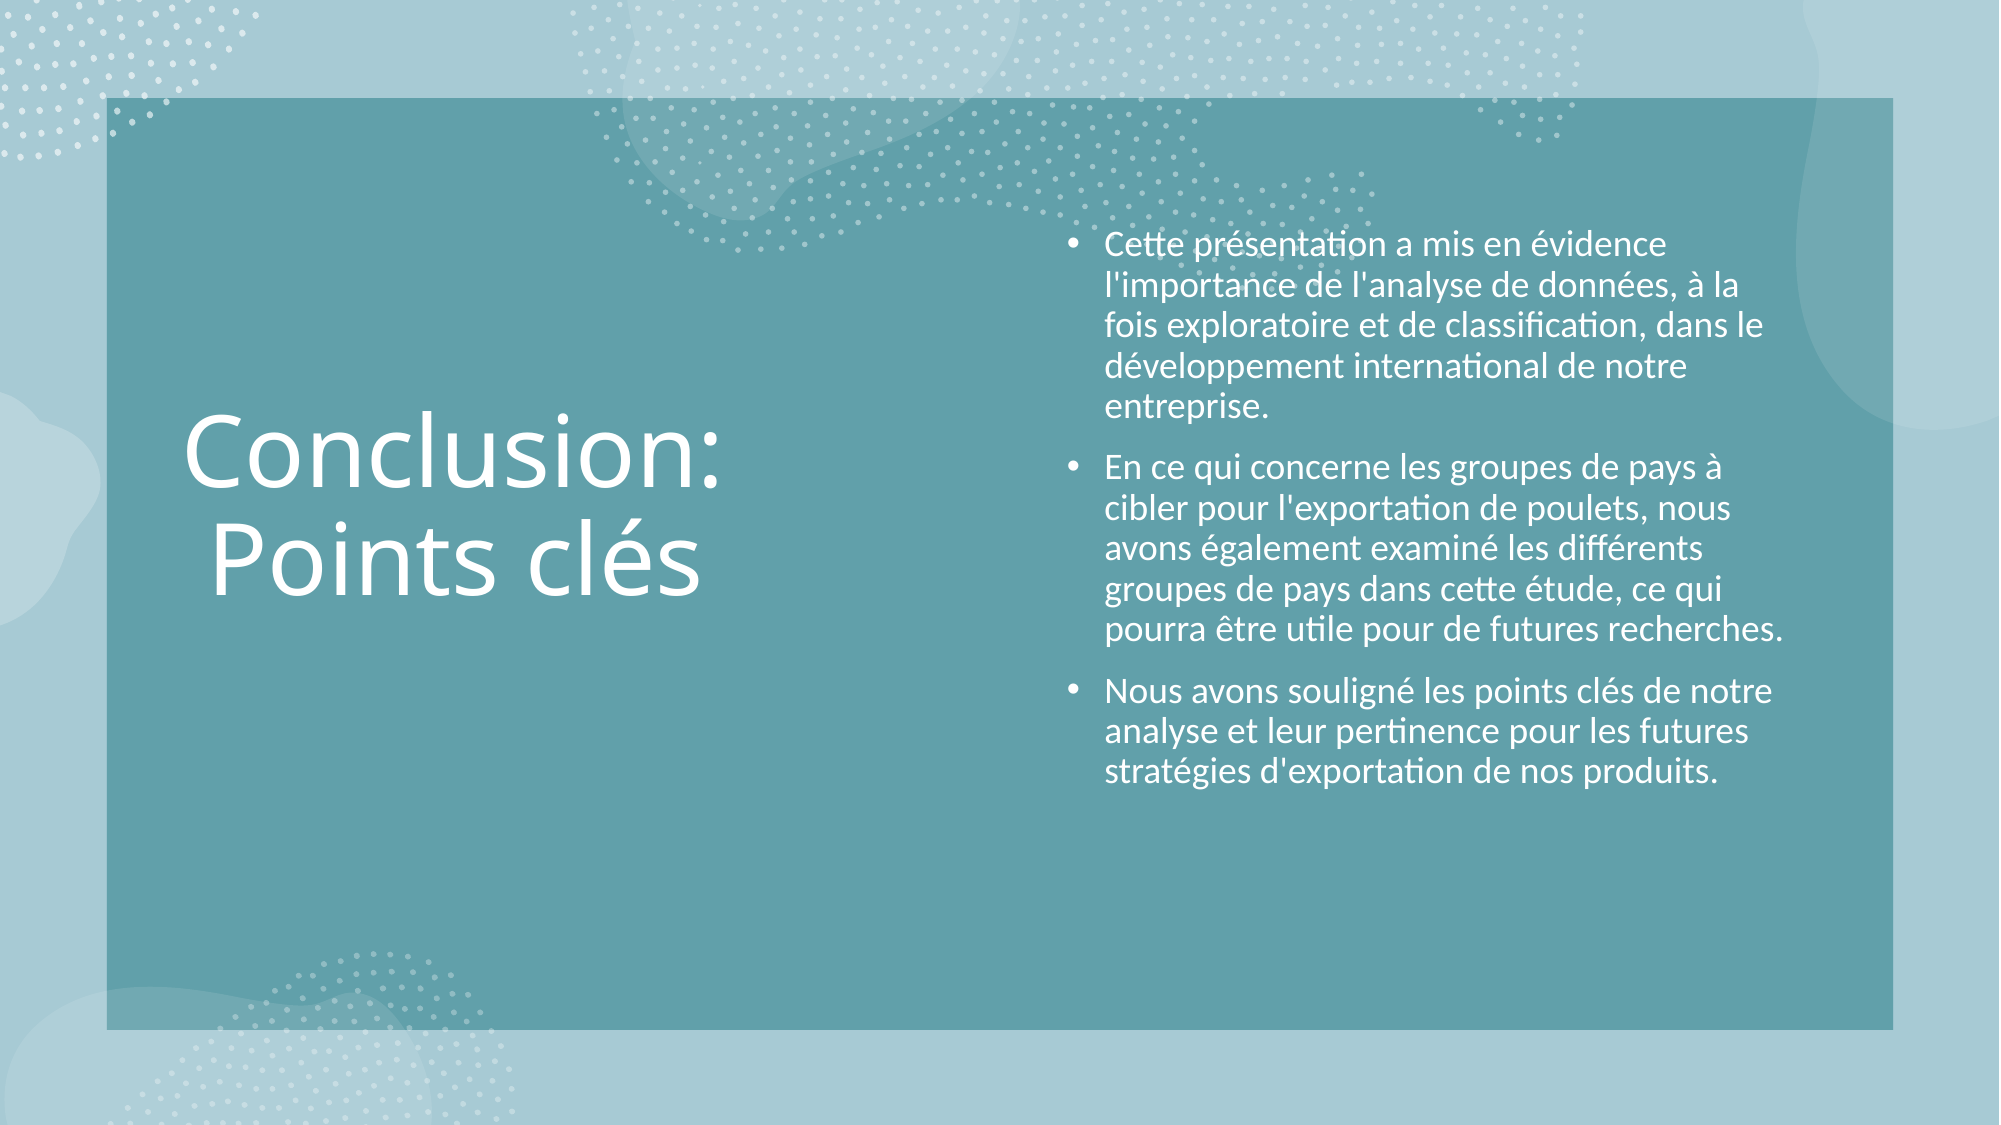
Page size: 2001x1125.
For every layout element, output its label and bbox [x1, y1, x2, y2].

text_box [0, 0, 2000, 1125]
